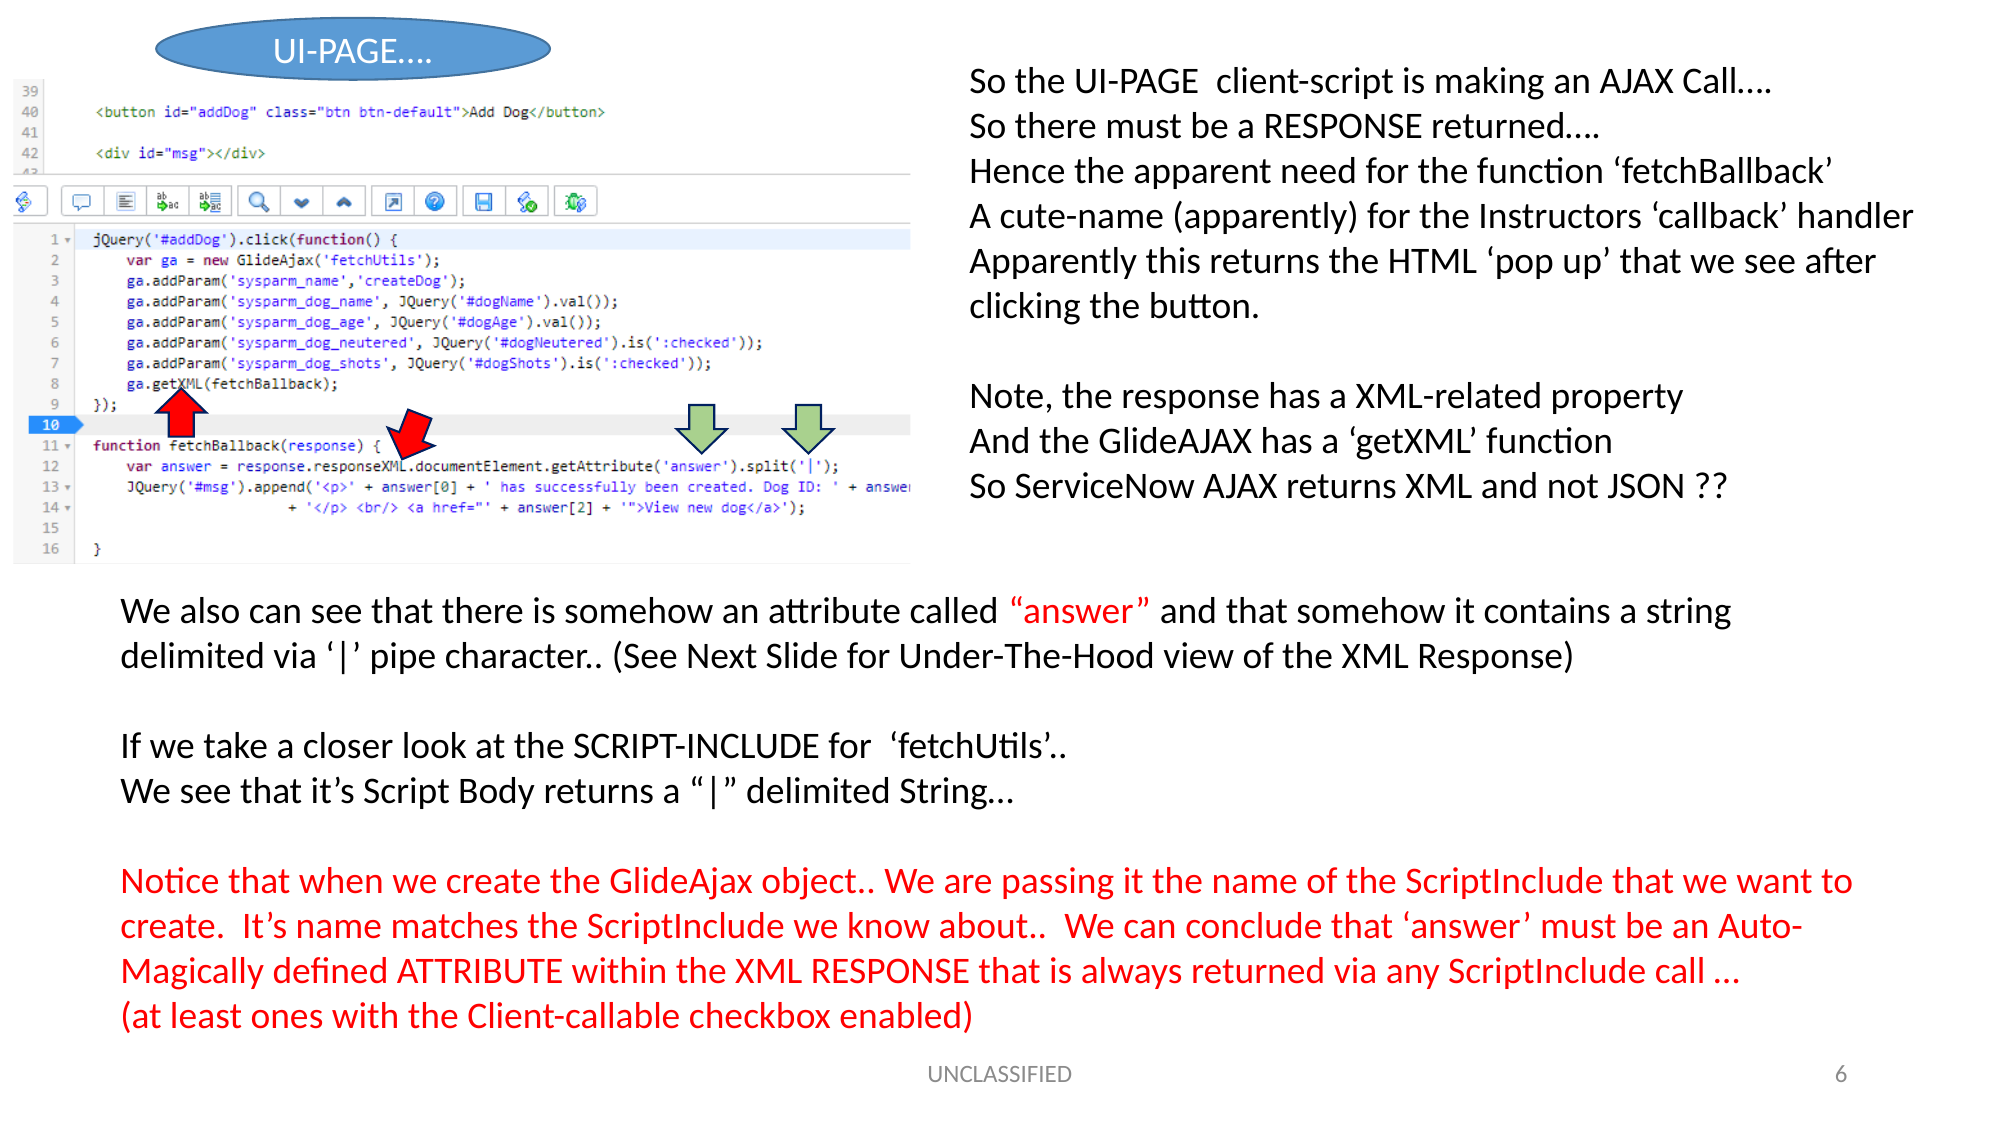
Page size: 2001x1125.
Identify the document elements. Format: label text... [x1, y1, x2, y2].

footer UNCLASSIFIED [662, 1044, 1338, 1103]
picture [13, 79, 911, 564]
text_box UI-PAGE…. [155, 16, 552, 79]
text_box So the UI-PAGE client-script is making an AJAX Call…. So there must be a RESPONSE returned…. Hence the apparent need for the function ‘fetchBallback’ A cute-name (apparently) for the Instructors ‘callback’ handler Apparently this returns the HTML ‘pop up’ that we see after clicking the button. Note, the response has a XML-related property And the GlideAJAX has a ‘getXML’ function So ServiceNow AJAX returns XML and not JSON ?? [954, 48, 2000, 514]
slide_number 6 [1412, 1044, 1863, 1103]
text_box We also can see that there is somehow an attribute called “answer” and that somehow it contains a string delimited via ‘|’ pipe character.. (See Next Slide for Under-The-Hood view of the XML Response) If we take a closer look at the SCRIPT-INCLUDE for ‘fetchUtils’.. We see that it’s Script Body returns a “|” delimited String… Notice that when we create the GlideAjax object.. We are passing it the name of the ScriptInclude that we want to create. It’s name matches the ScriptInclude we know about.. We can conclude that ‘answer’ must be an Auto-Magically defined ATTRIBUTE within the XML RESPONSE that is always returned via any ScriptInclude call … (at least ones with the Client-callable checkbox enabled) [105, 579, 1880, 1044]
